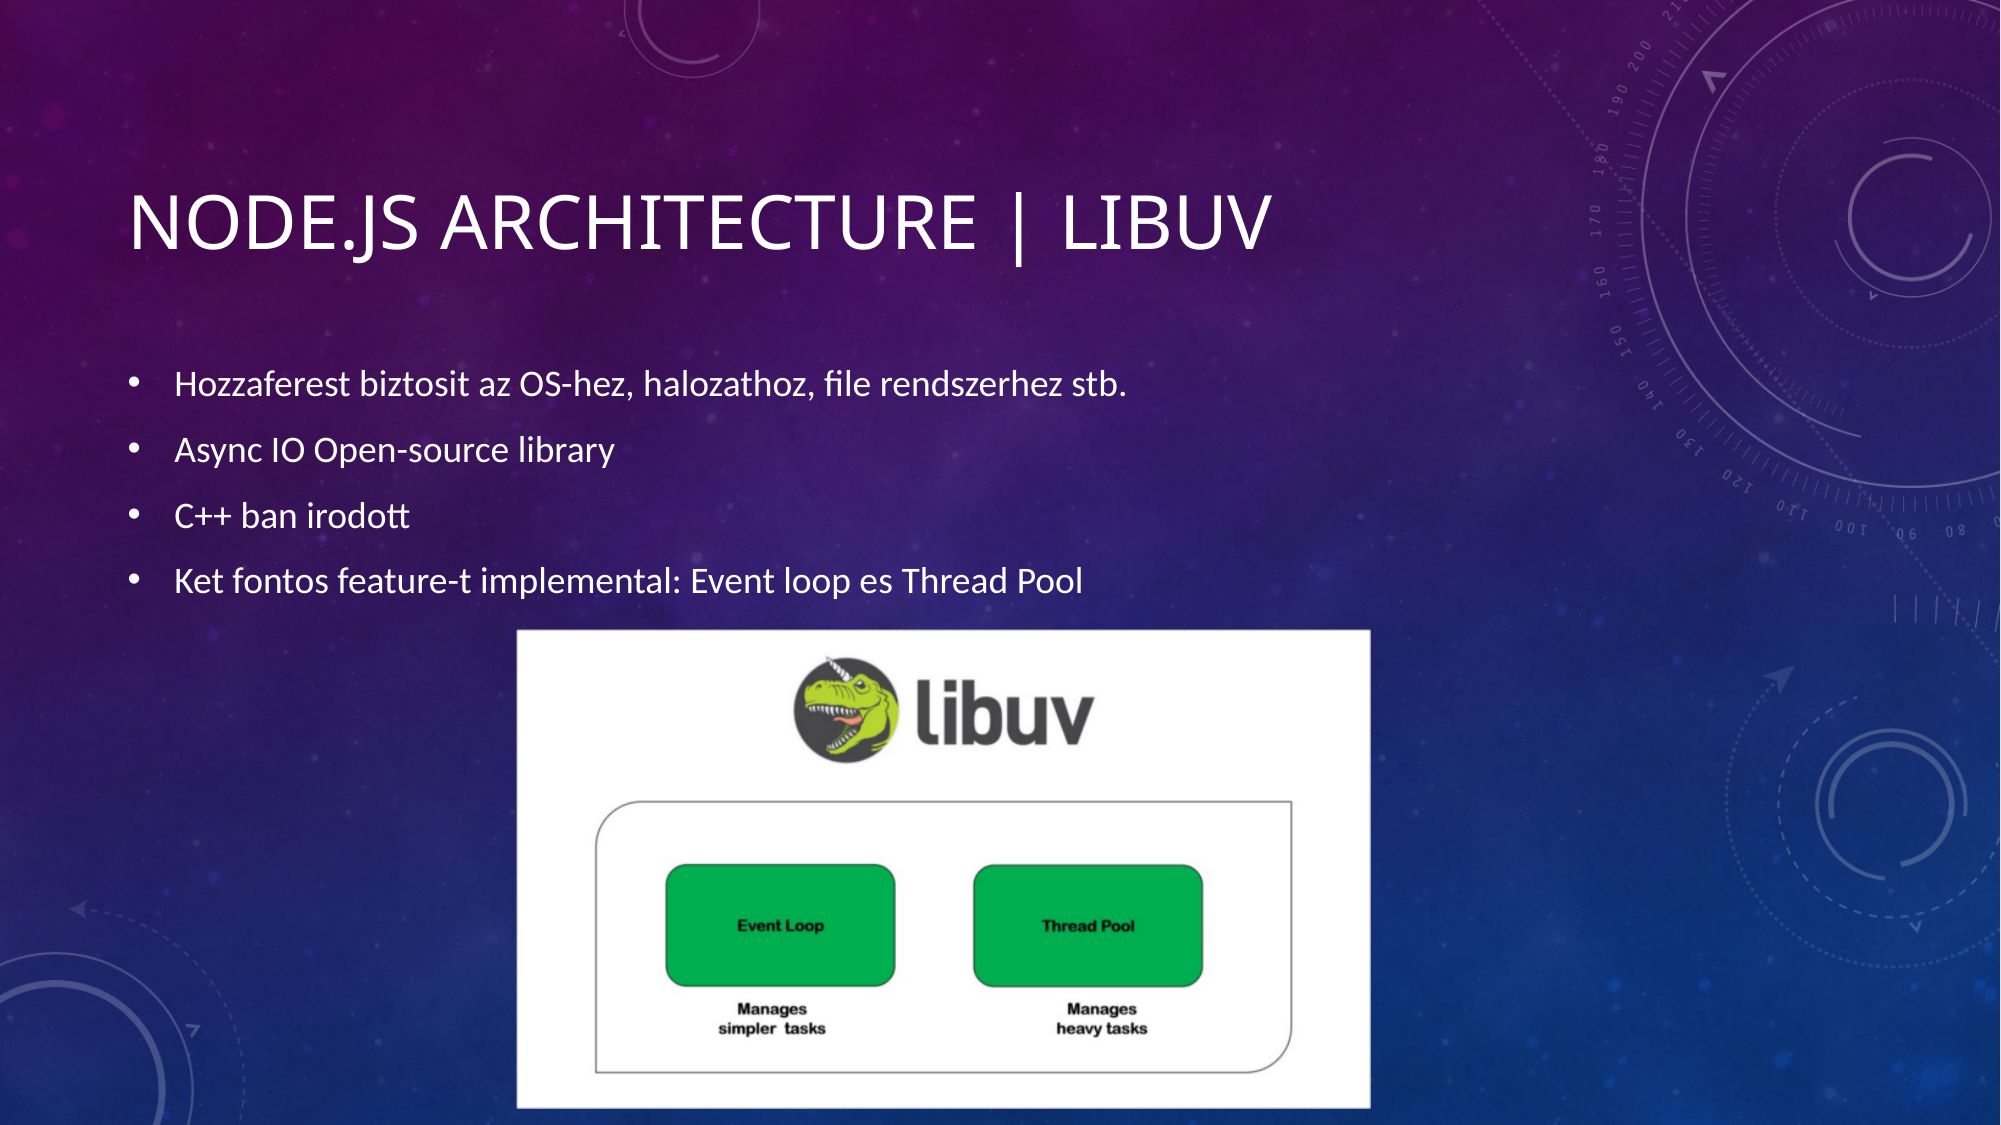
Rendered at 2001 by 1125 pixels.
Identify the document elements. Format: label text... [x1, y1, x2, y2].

picture [0, 0, 2001, 1125]
title Node.js architecture | Libuv [112, 99, 1775, 339]
list Hozzaferest biztosit az OS-hez, halozathoz, file rendszerhez stb. Async IO Open-source library C++ ban irodott Ket fontos feature-t implemental: Event loop es Thread Pool [112, 351, 1775, 950]
